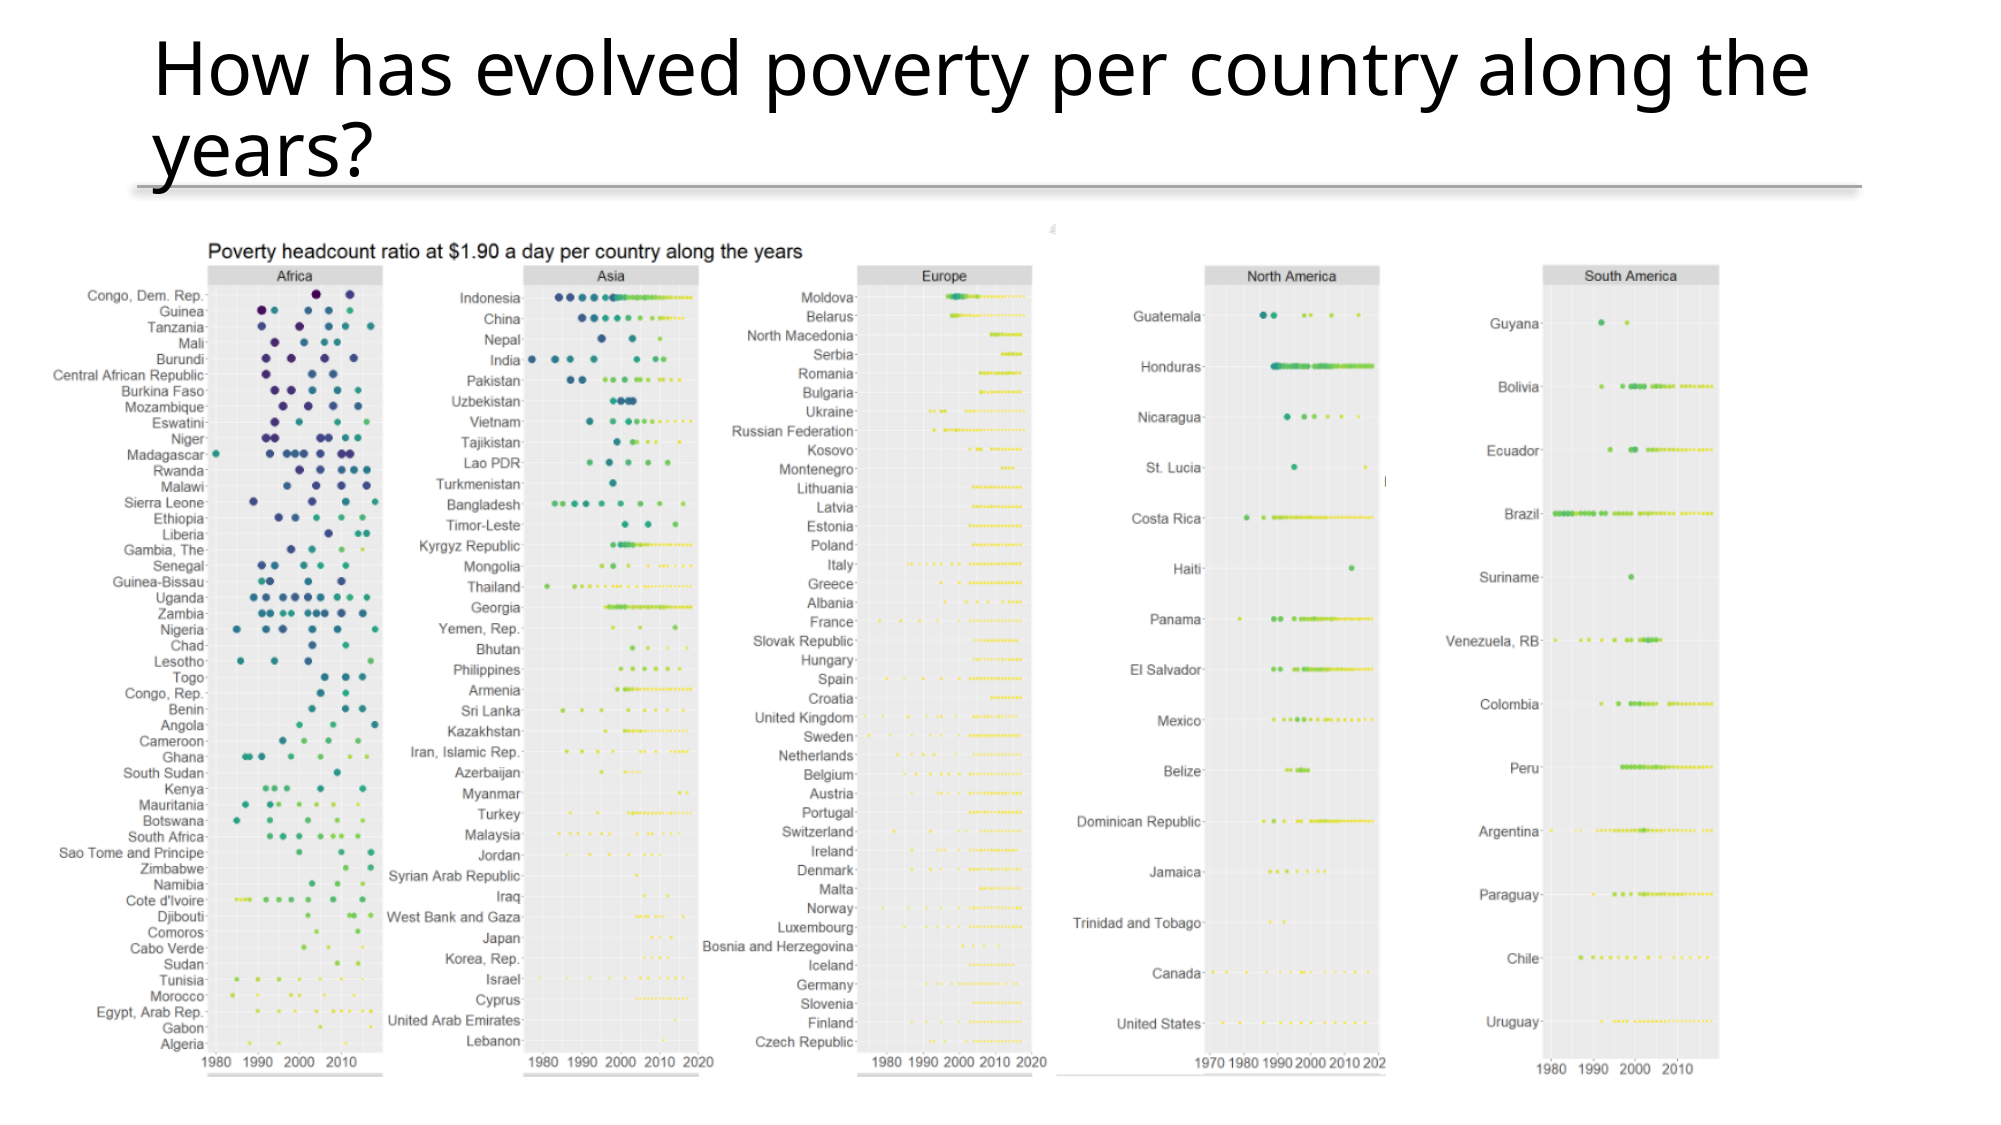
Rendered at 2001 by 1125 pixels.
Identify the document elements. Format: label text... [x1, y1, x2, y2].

picture [29, 220, 1386, 1077]
picture [1412, 262, 1780, 1102]
title How has evolved poverty per country along the years? [137, 3, 1863, 221]
